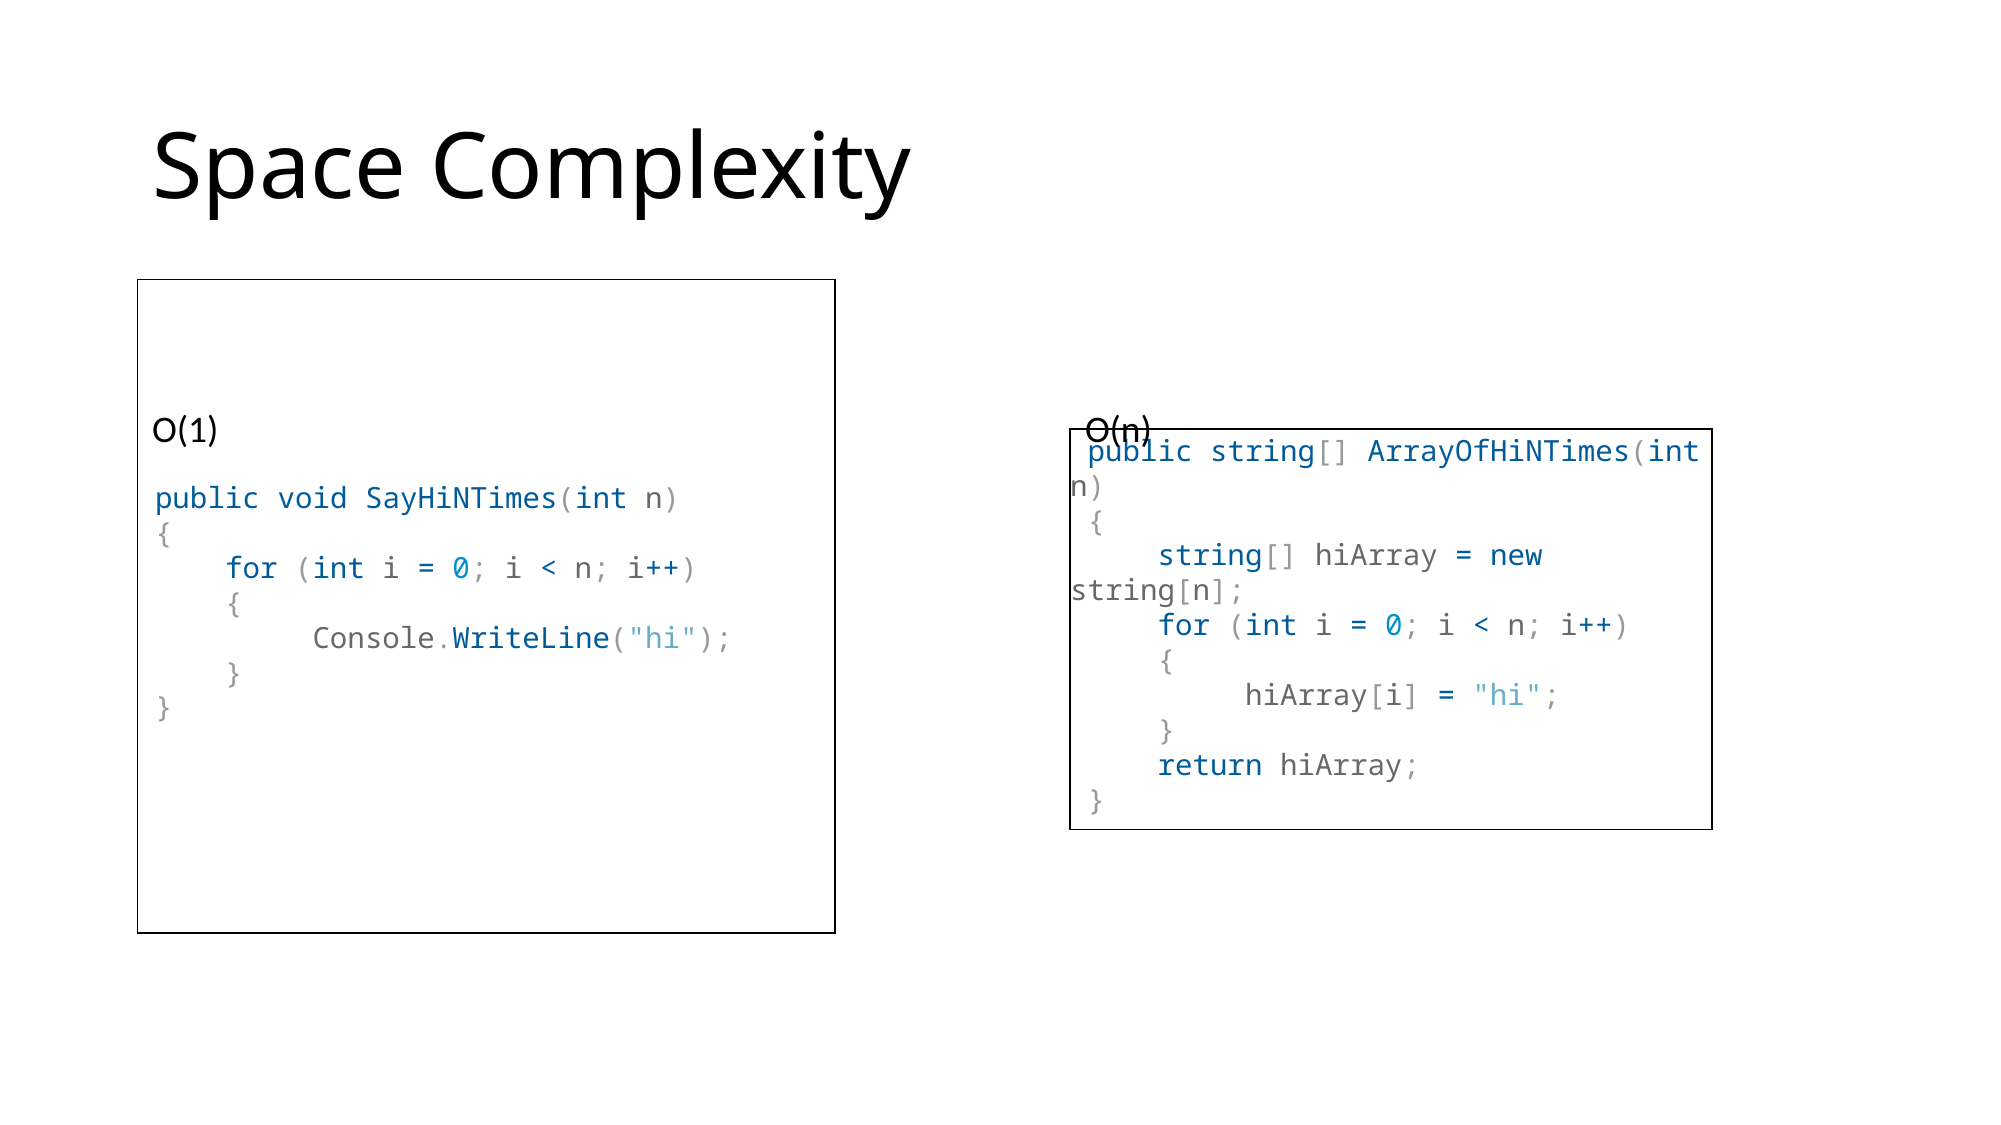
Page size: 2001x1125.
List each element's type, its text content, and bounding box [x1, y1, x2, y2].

title Space Complexity [137, 59, 1863, 278]
text_box O(1) [137, 397, 478, 458]
text_box public string[] ArrayOfHiNTimes(int n) { string[] hiArray = new string[n]; for (int i = 0; i < n; i++) { hiArray[i] = "hi"; } return hiArray; } [1070, 428, 1713, 830]
list public void SayHiNTimes(int n) { for (int i = 0; i < n; i++) { Console.WriteLine("hi"); } } [137, 279, 835, 934]
text_box O(n) [1070, 397, 1411, 458]
